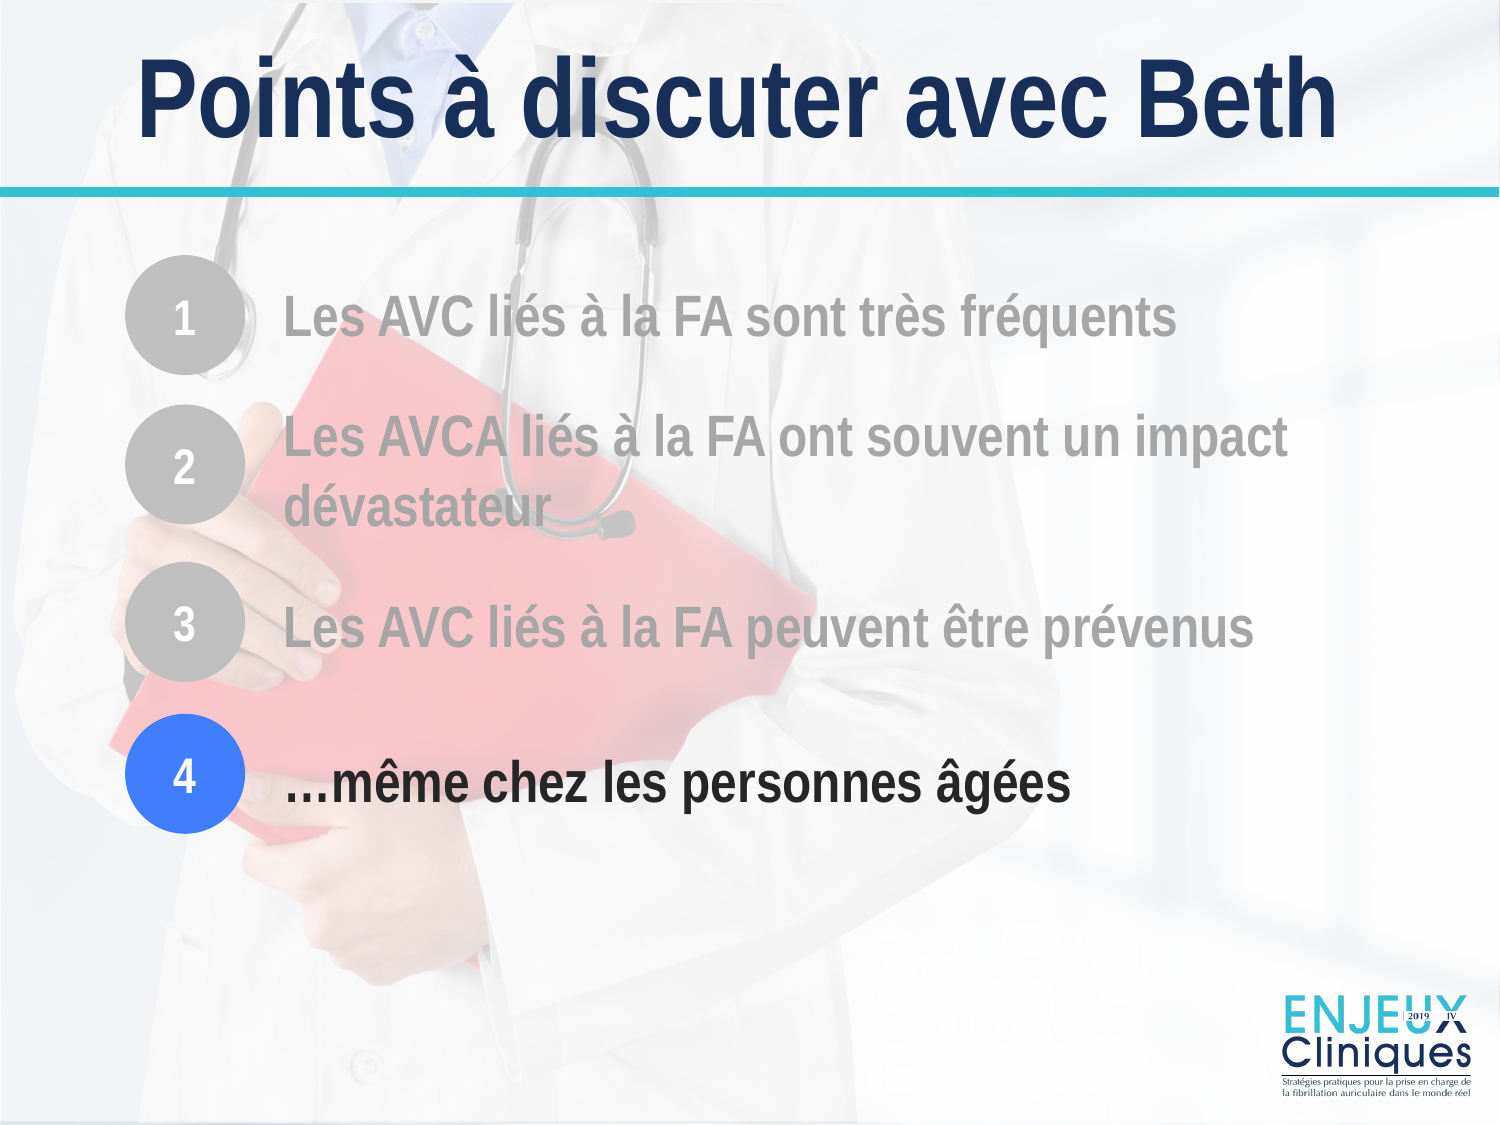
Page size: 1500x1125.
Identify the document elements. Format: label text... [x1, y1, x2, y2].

text_box Les AVCA liés à la FA ont souvent un impact dévastateur [268, 390, 1386, 546]
text_box [0, 198, 1500, 1123]
text_box 1 [125, 255, 246, 376]
text_box [0, 0, 1500, 191]
picture [1277, 990, 1474, 1103]
text_box 3 [125, 561, 246, 682]
text_box Points à discuter avec Beth [1, 17, 1500, 167]
text_box Les AVC liés à la FA sont très fréquents [268, 270, 1386, 356]
text_box 2 [125, 404, 246, 525]
text_box 4 [125, 713, 246, 834]
text_box Les AVC liés à la FA peuvent être prévenus [268, 581, 1386, 667]
text_box …même chez les personnes âgées [268, 737, 1386, 822]
